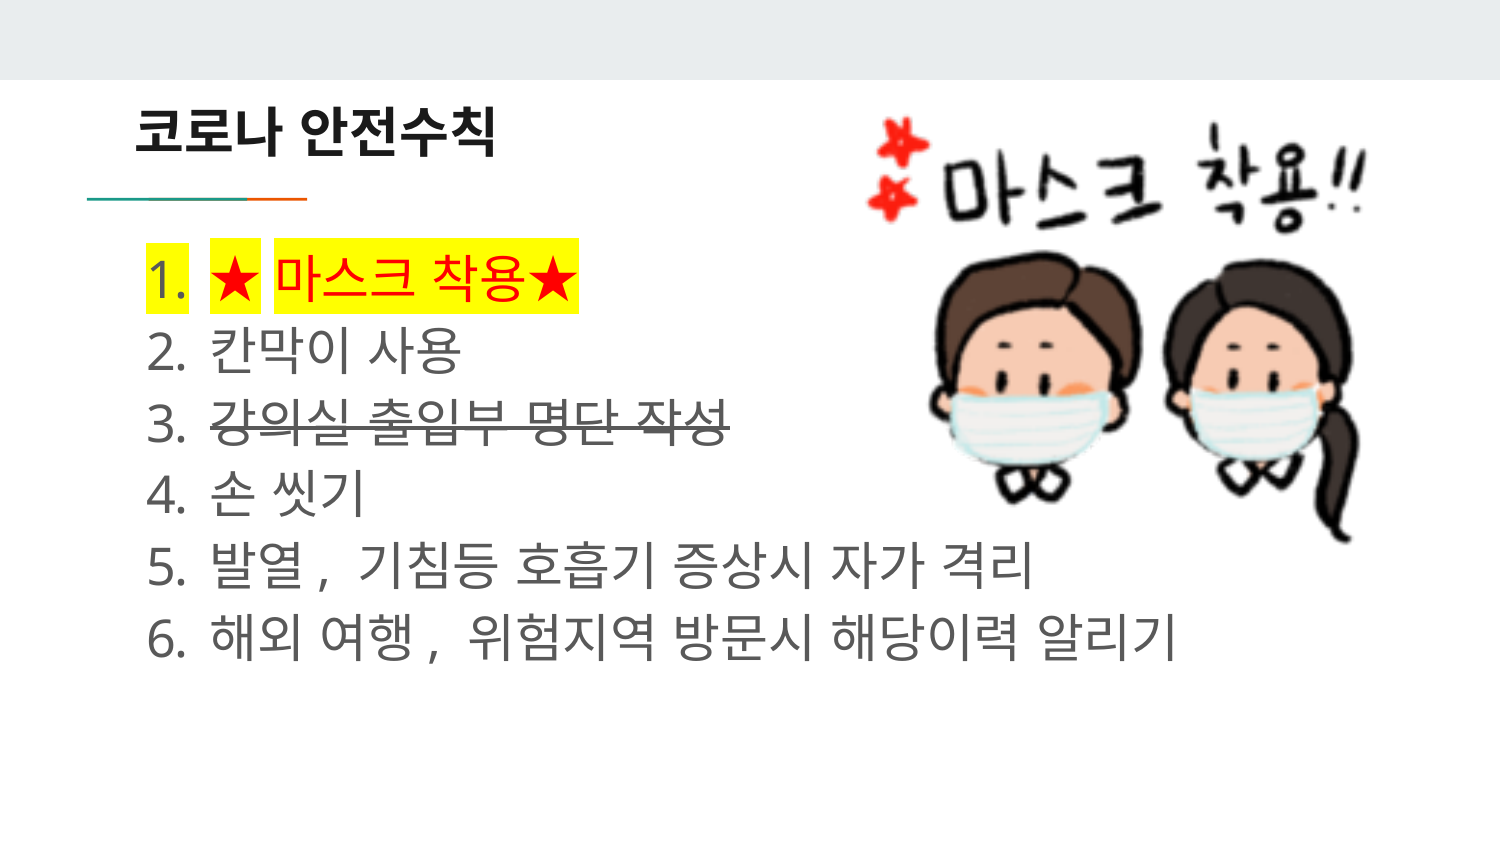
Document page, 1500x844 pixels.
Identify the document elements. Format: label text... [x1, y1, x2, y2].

list ★마스크 착용★ 칸막이 사용 강의실 출입부 명단 작성 손 씻기 발열, 기침등 호흡기 증상시 자가 격리 해외 여행, 위험지역 방문시 해당이력 알리기 [119, 222, 1381, 712]
picture [820, 69, 1449, 561]
title 코로나 안전수칙 [119, 83, 815, 171]
